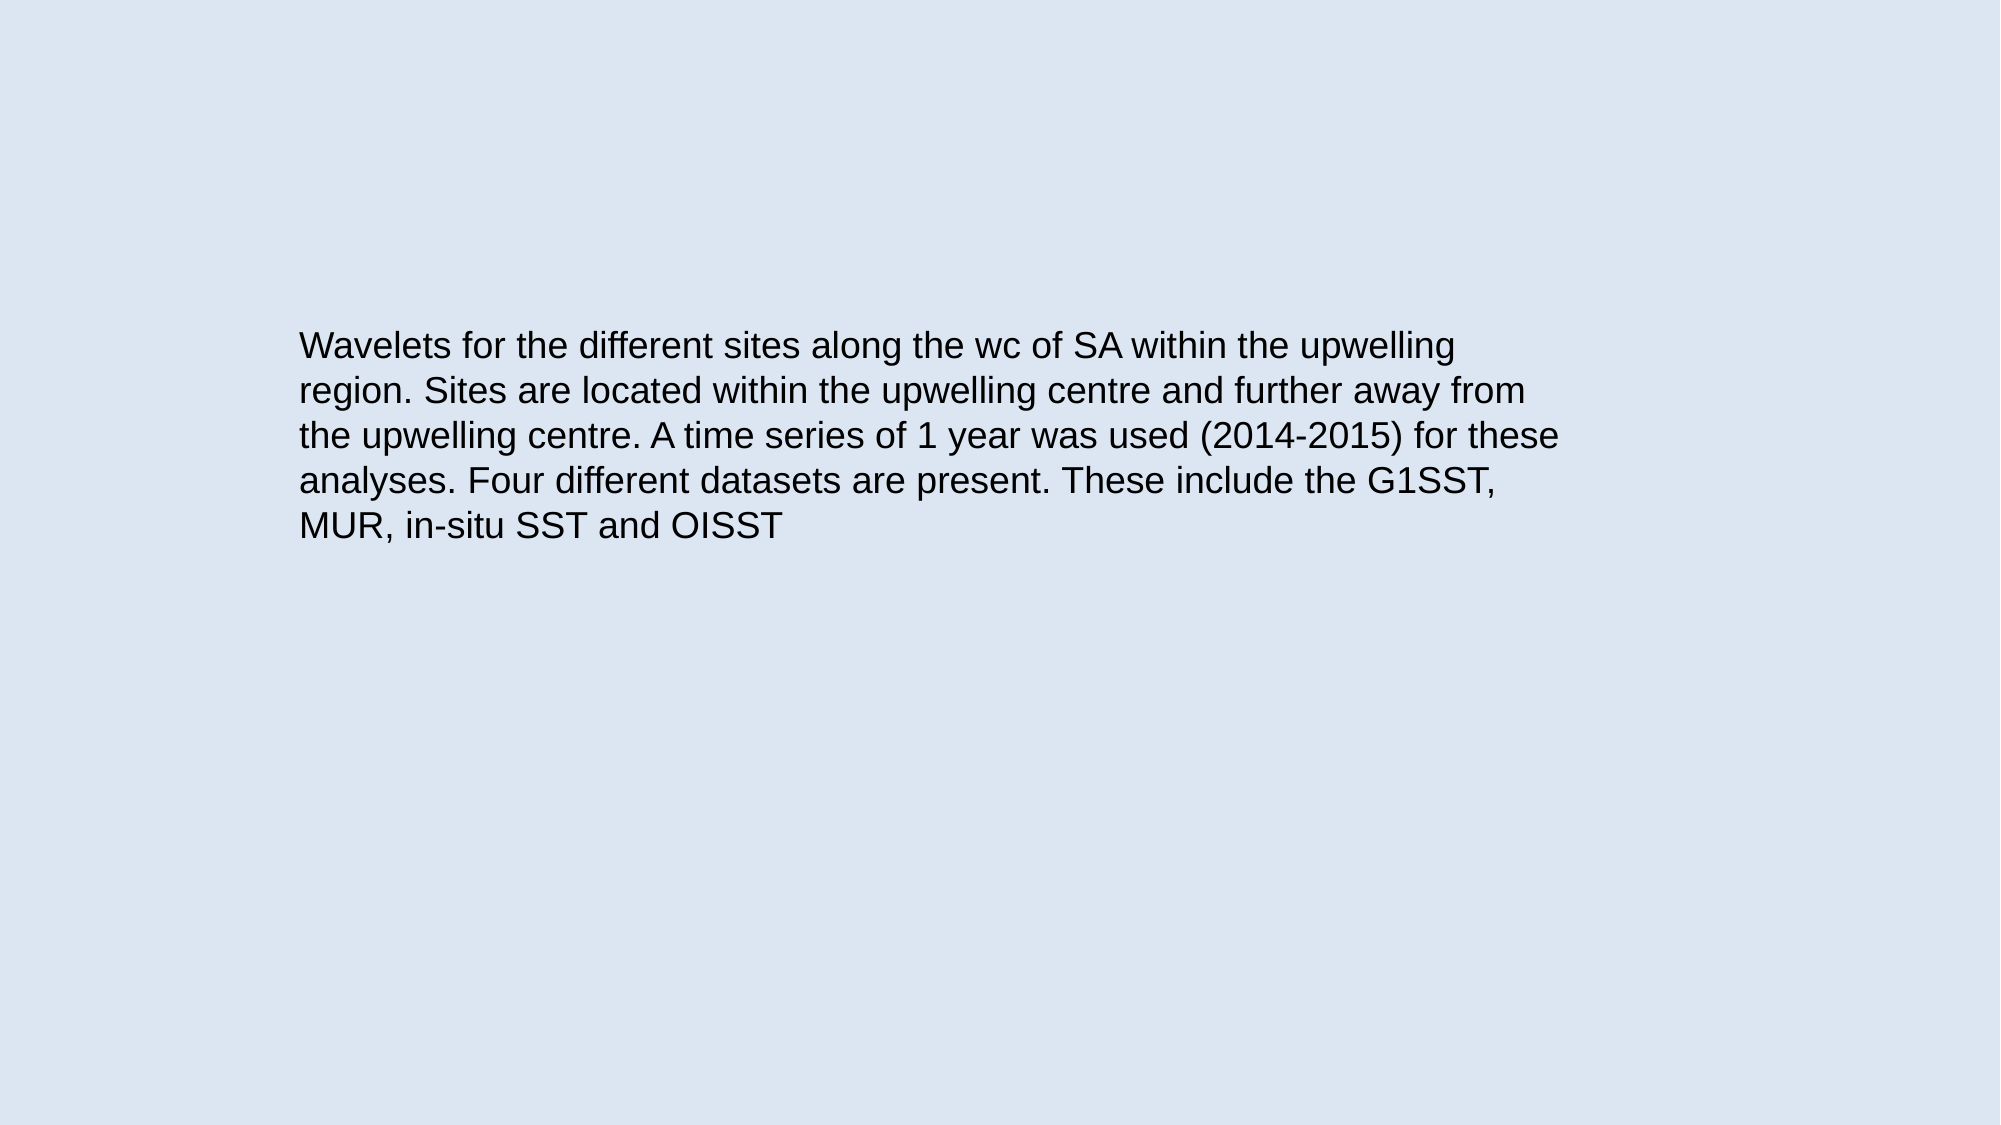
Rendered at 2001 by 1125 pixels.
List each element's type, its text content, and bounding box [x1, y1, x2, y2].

text_box Wavelets for the different sites along the wc of SA within the upwelling region. Sites are located within the upwelling centre and further away from the upwelling centre. A time series of 1 year was used (2014-2015) for these analyses. Four different datasets are present. These include the G1SST, MUR, in-situ SST and OISST [284, 313, 1596, 599]
